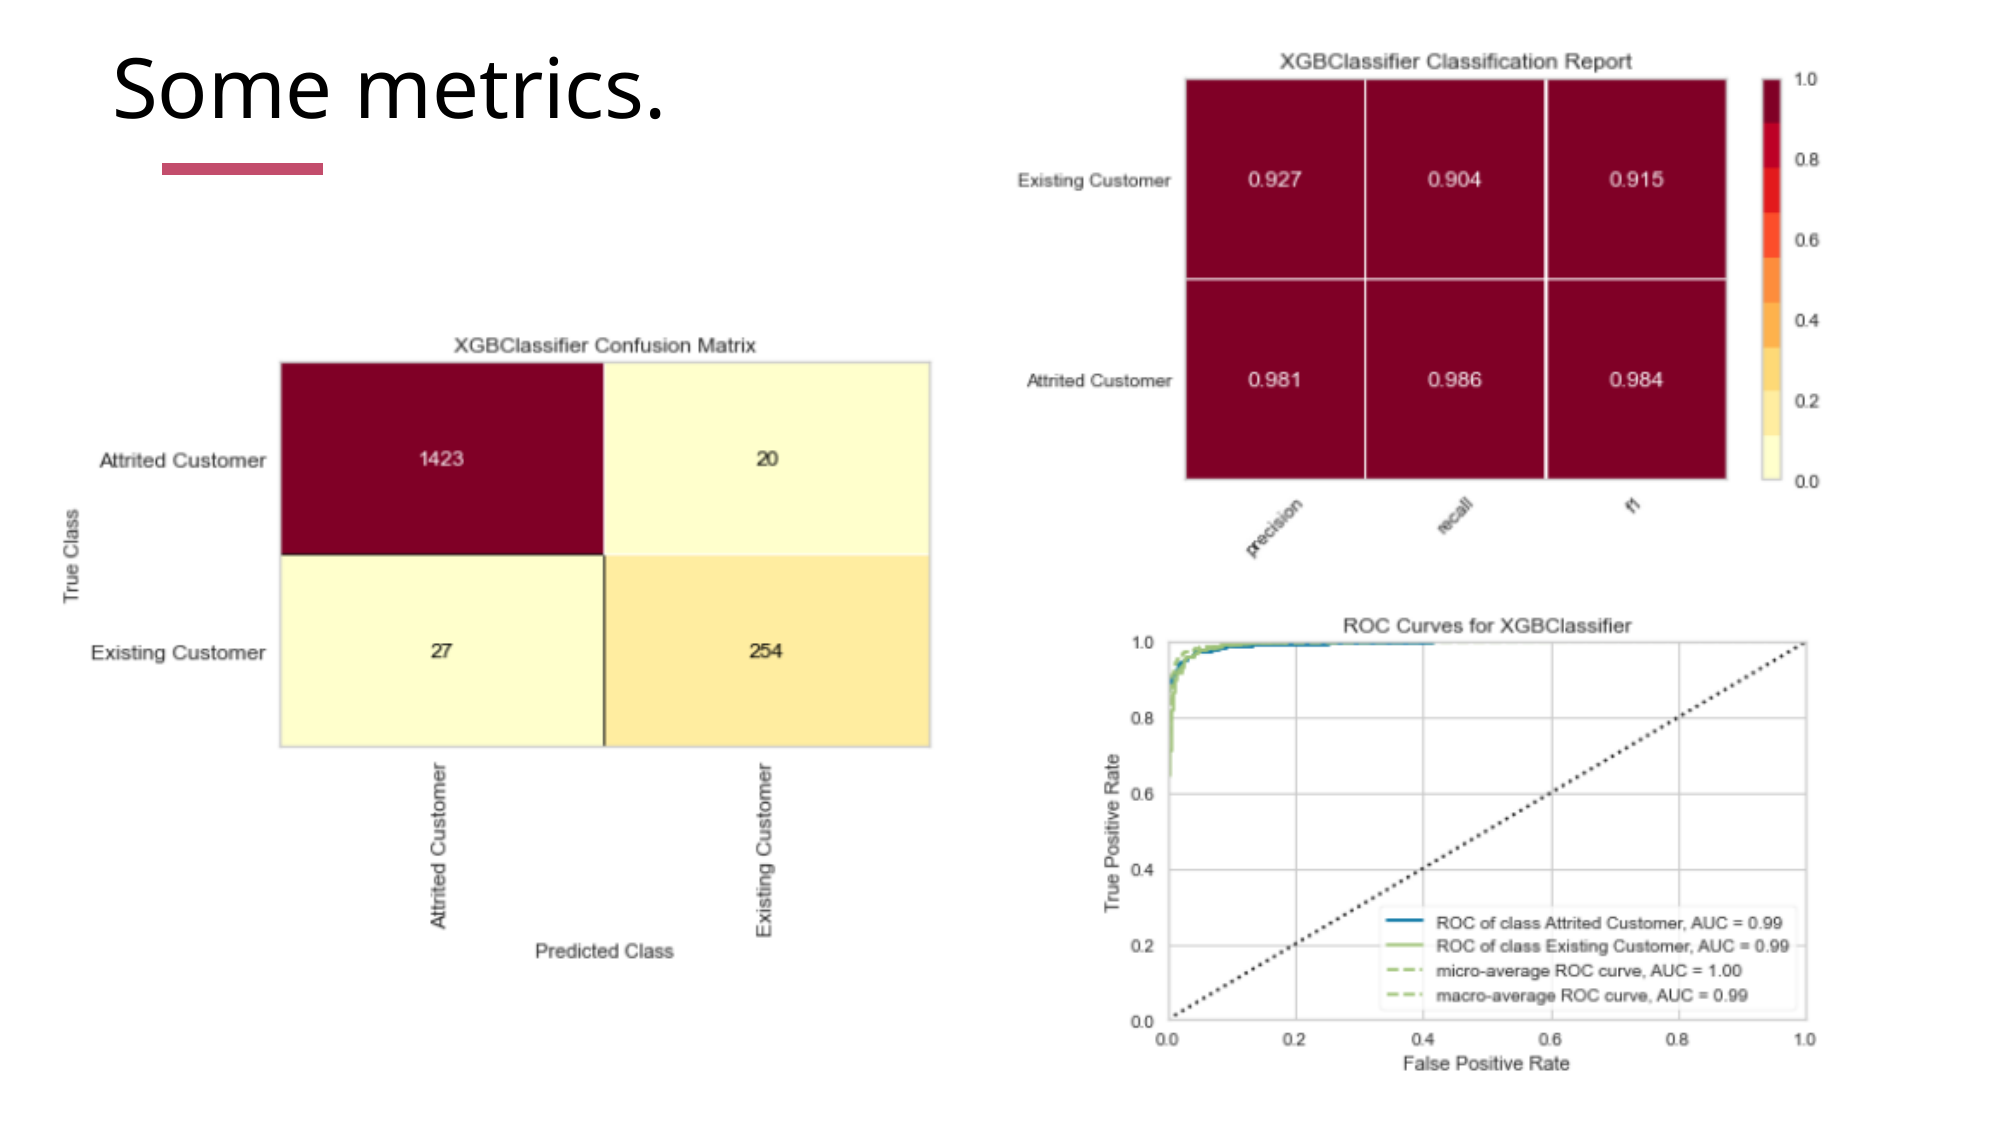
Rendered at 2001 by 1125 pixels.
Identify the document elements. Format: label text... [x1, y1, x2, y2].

picture [34, 289, 948, 990]
title Some metrics. [97, 27, 1798, 243]
picture [1004, 28, 1863, 1125]
